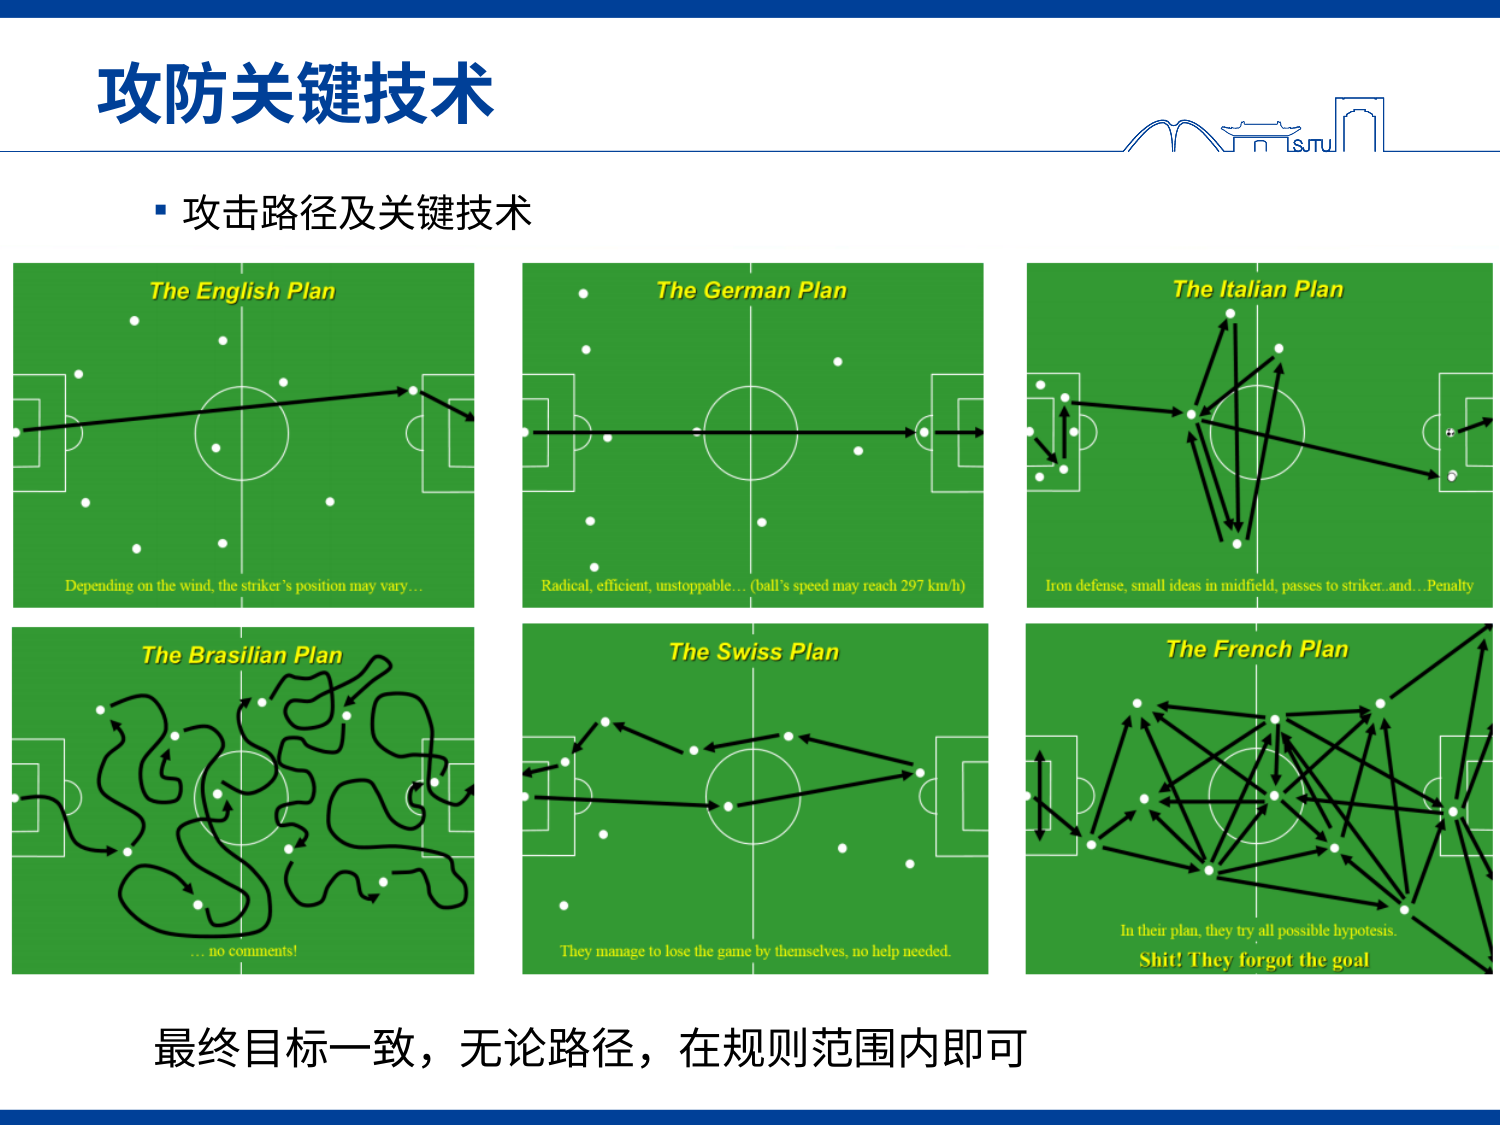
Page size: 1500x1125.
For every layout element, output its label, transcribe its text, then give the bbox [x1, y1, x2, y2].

list 攻击路径及关键技术 最终目标一致，无论路径，在规则范围内即可 [81, 176, 1455, 245]
title 攻防关键技术 [81, 50, 1455, 145]
picture [0, 245, 1499, 984]
list 攻击路径及关键技术 最终目标一致，无论路径，在规则范围内即可 [81, 984, 1455, 1084]
